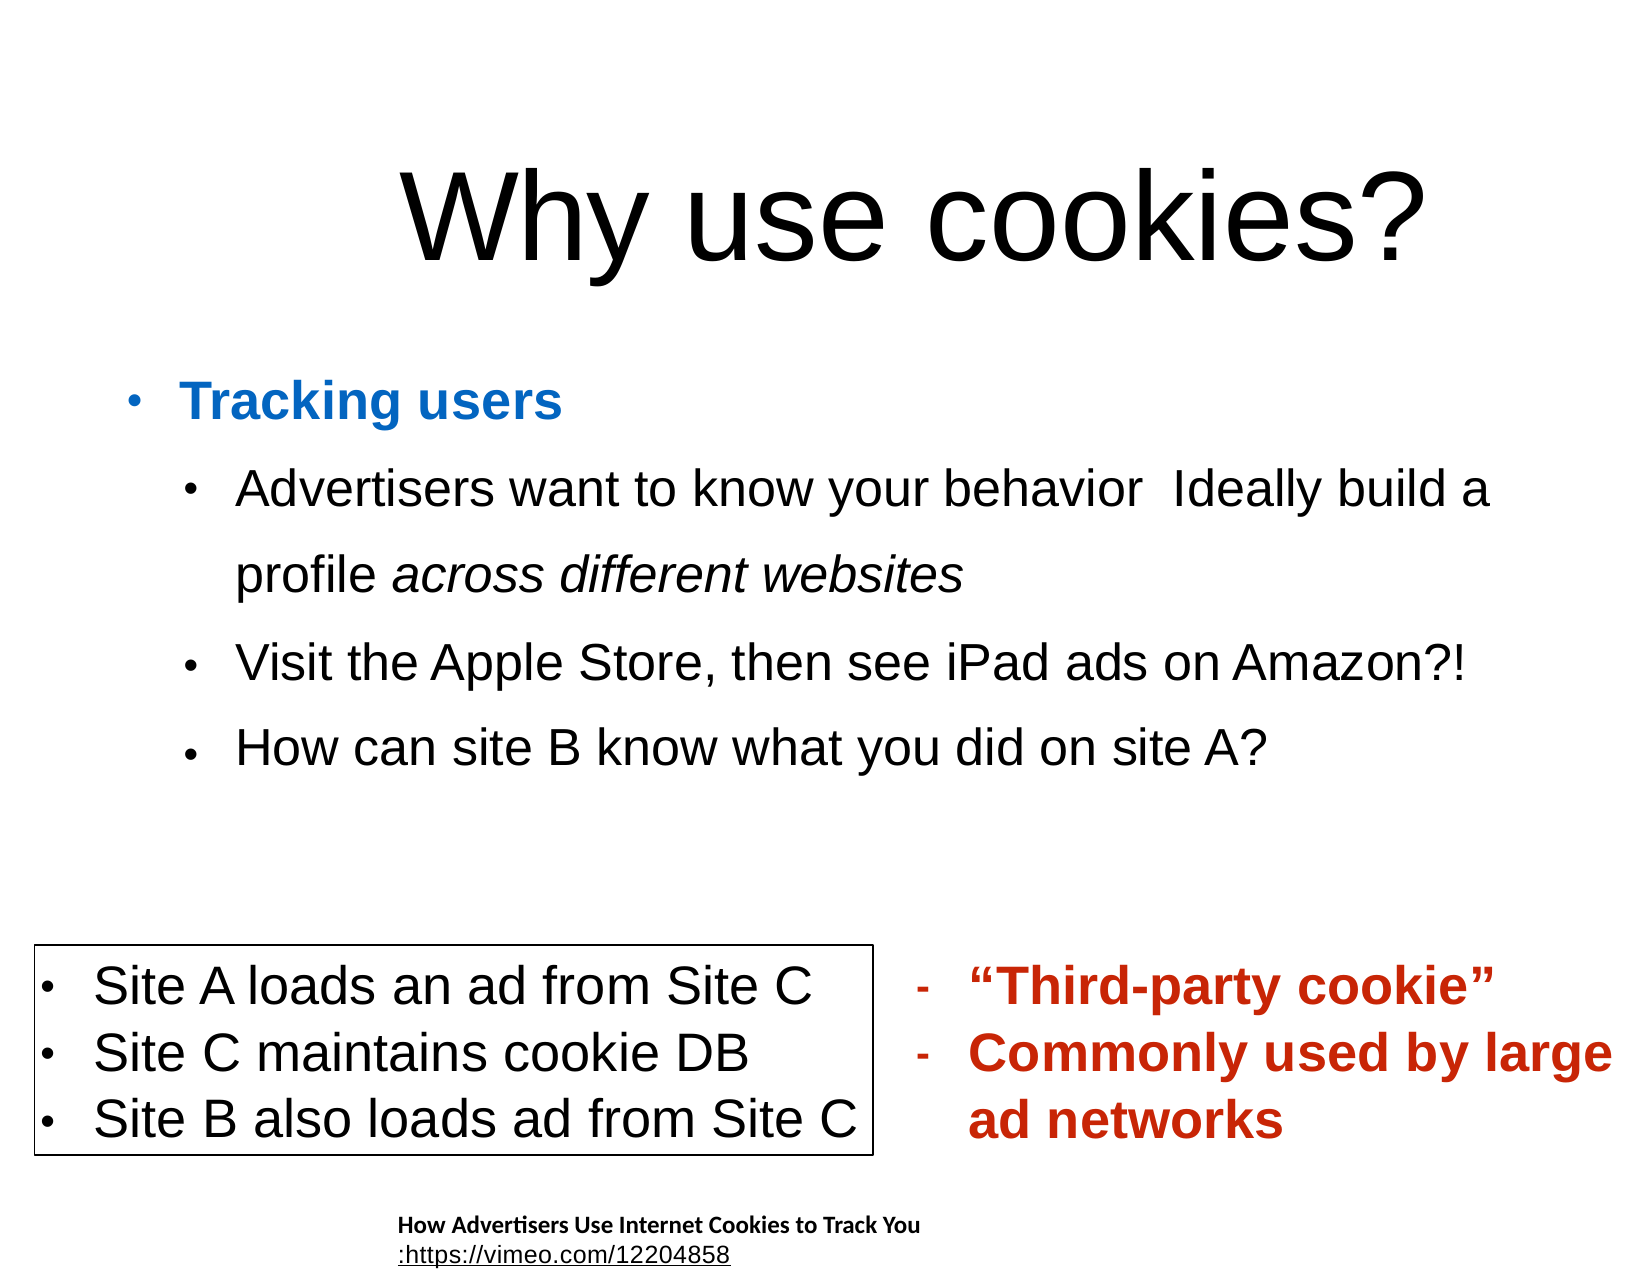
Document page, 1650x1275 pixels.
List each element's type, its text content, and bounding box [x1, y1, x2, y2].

text_box How Advertisers Use Internet Cookies to Track You :https://vimeo.com/12204858 [395, 1208, 1257, 1269]
text_box “Third-party cookie” Commonly used by large ad networks [966, 948, 1644, 1150]
text_box Tracking users [177, 365, 725, 431]
text_box Advertisers want to know your behavior Ideally build a profile across different websites Visit the Apple Store, then see iPad ads on Amazon?! How can site B know what you did on site A? [233, 431, 1522, 776]
text_box • [125, 372, 144, 423]
title Why use cookies? [126, 133, 1524, 291]
text_box • • • [40, 958, 61, 1144]
text_box [34, 945, 874, 1155]
text_box Site A loads an ad from Site C Site C maintains cookie DB Site B also loads ad from Site C [93, 948, 867, 1149]
text_box • [181, 726, 206, 777]
text_box • [181, 638, 206, 689]
text_box • [181, 460, 206, 512]
text_box - - [913, 958, 932, 1077]
